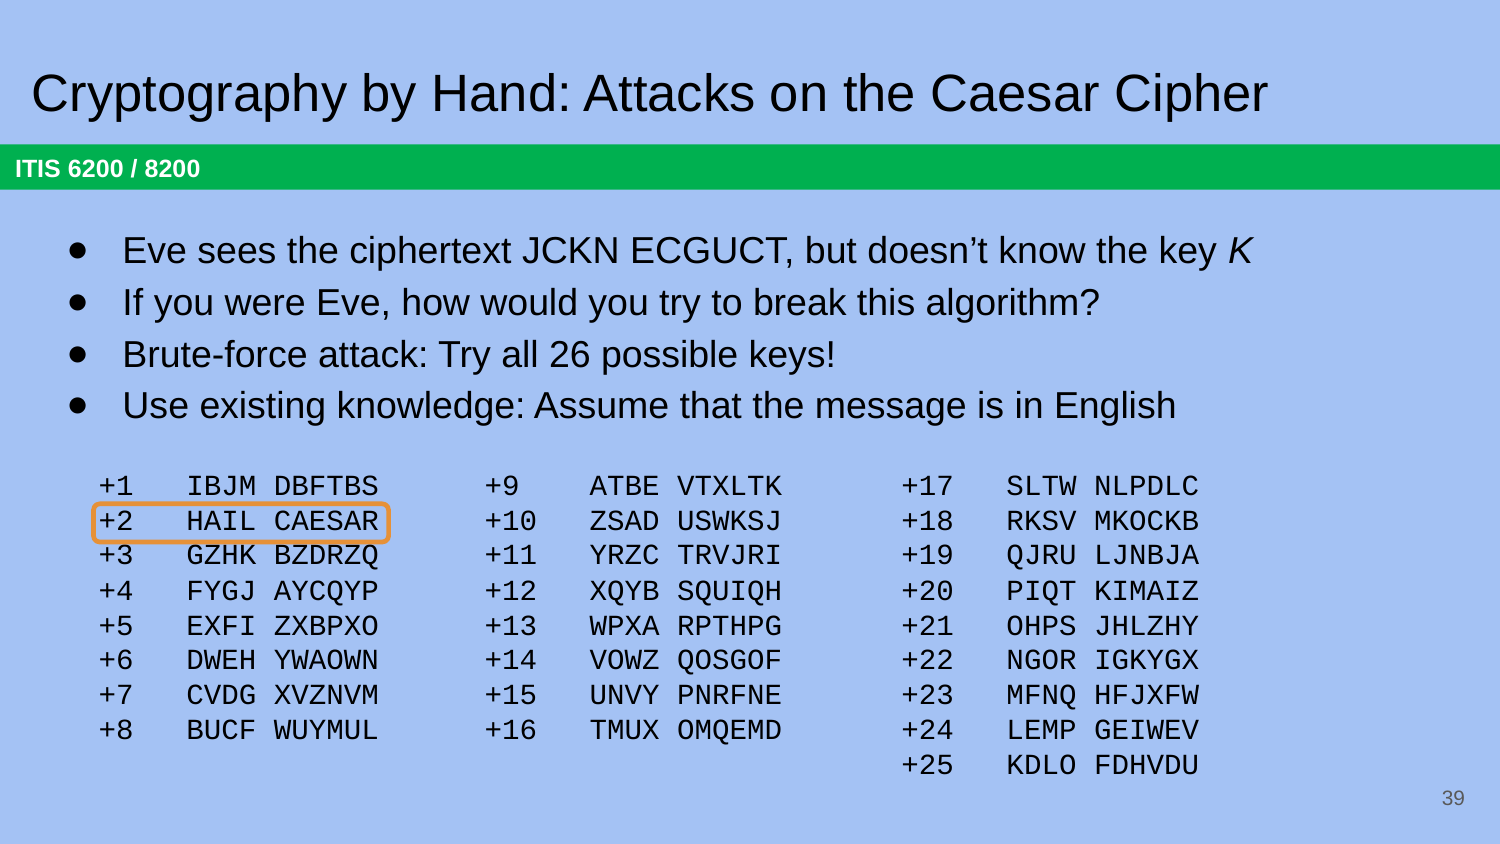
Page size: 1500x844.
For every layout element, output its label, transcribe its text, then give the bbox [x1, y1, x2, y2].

slide_number 39 [1389, 764, 1480, 830]
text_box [83, 450, 1379, 800]
list Eve sees the ciphertext JCKN ECGUCT, but doesn’t know the key K If you were Eve, how would you try to break this algorithm? Brute-force attack: Try all 26 possible keys! Use existing knowledge: Assume that the message is in English [32, 204, 1431, 710]
title Cryptography by Hand: Attacks on the Caesar Cipher [16, 44, 1415, 139]
